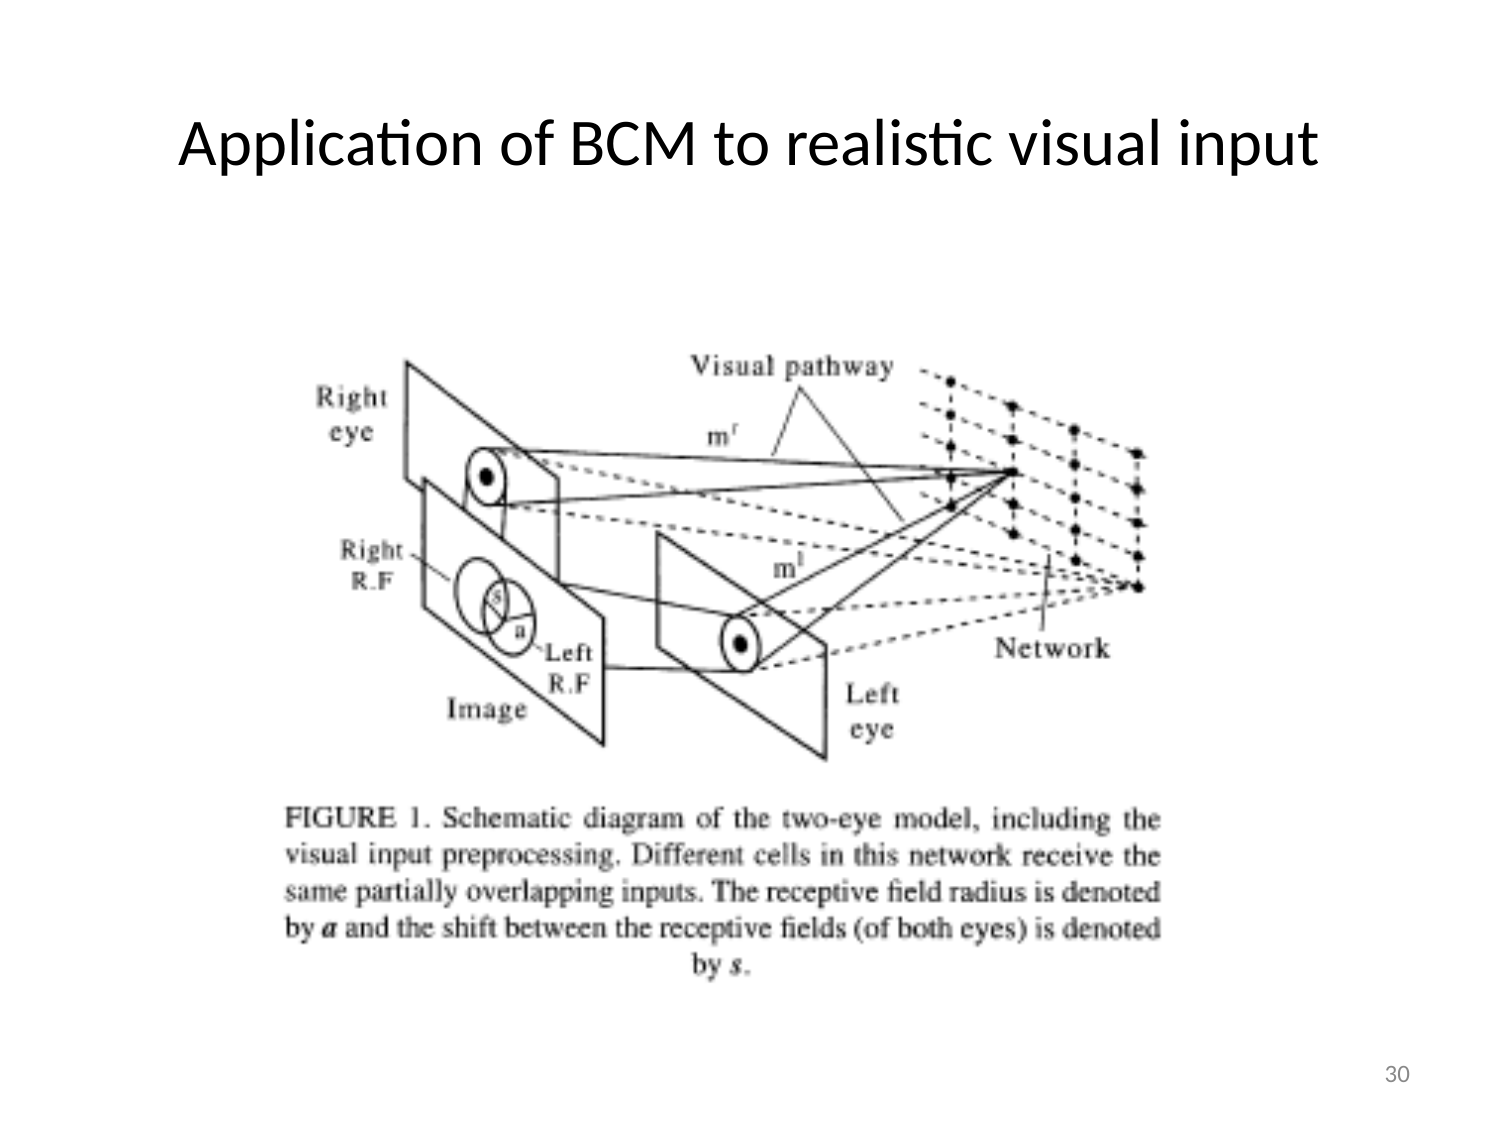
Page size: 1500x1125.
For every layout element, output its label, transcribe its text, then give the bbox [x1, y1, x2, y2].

slide_number 30 [1074, 1042, 1425, 1103]
picture [267, 328, 1201, 995]
title Application of BCM to realistic visual input [75, 45, 1425, 233]
